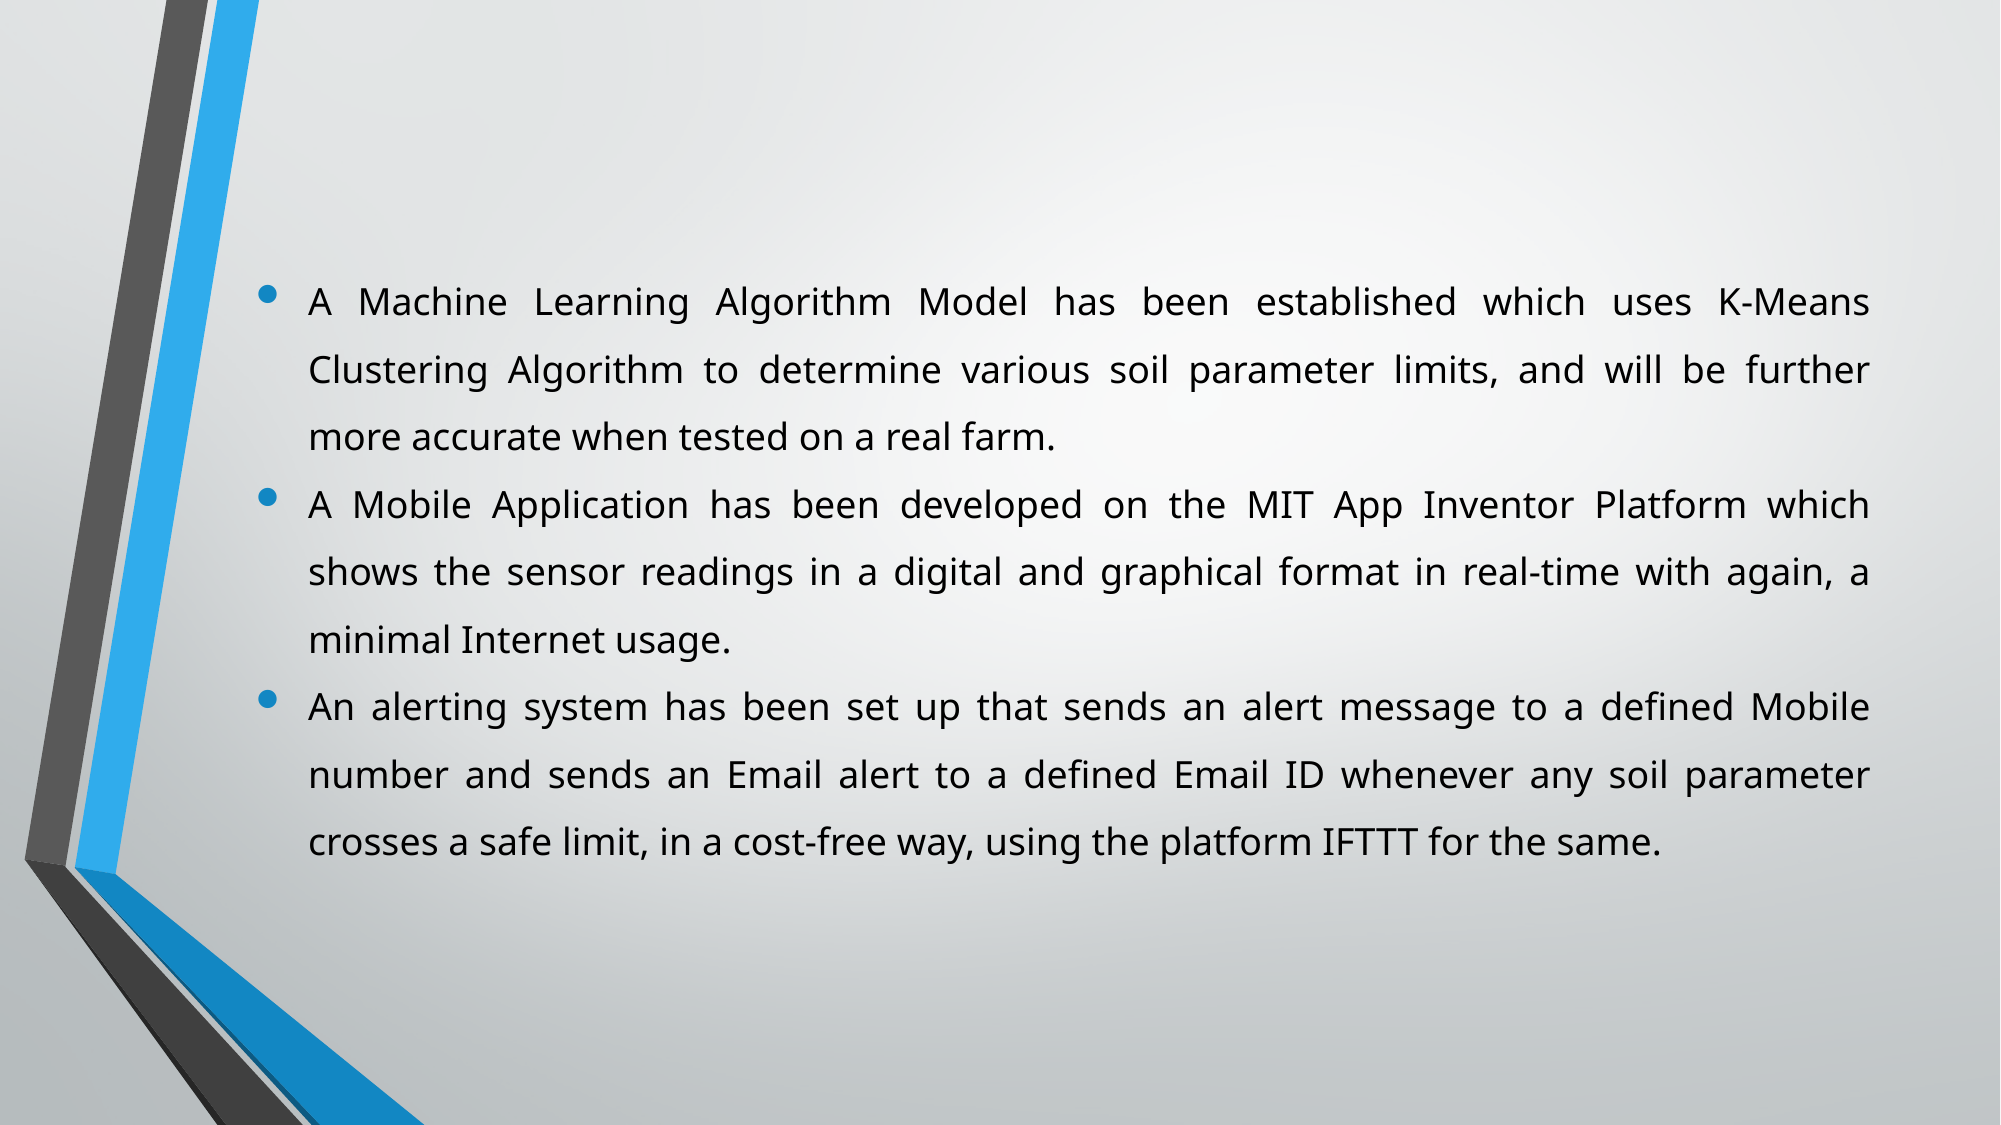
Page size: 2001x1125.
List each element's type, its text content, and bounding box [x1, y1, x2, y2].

list A Machine Learning Algorithm Model has been established which uses K-Means Clustering Algorithm to determine various soil parameter limits, and will be further more accurate when tested on a real farm. A Mobile Application has been developed on the MIT App Inventor Platform which shows the sensor readings in a digital and graphical format in real-time with again, a minimal Internet usage. An alerting system has been set up that sends an alert message to a defined Mobile number and sends an Email alert to a defined Email ID whenever any soil parameter crosses a safe limit, in a cost-free way, using the platform IFTTT for the same. [243, 248, 1887, 877]
